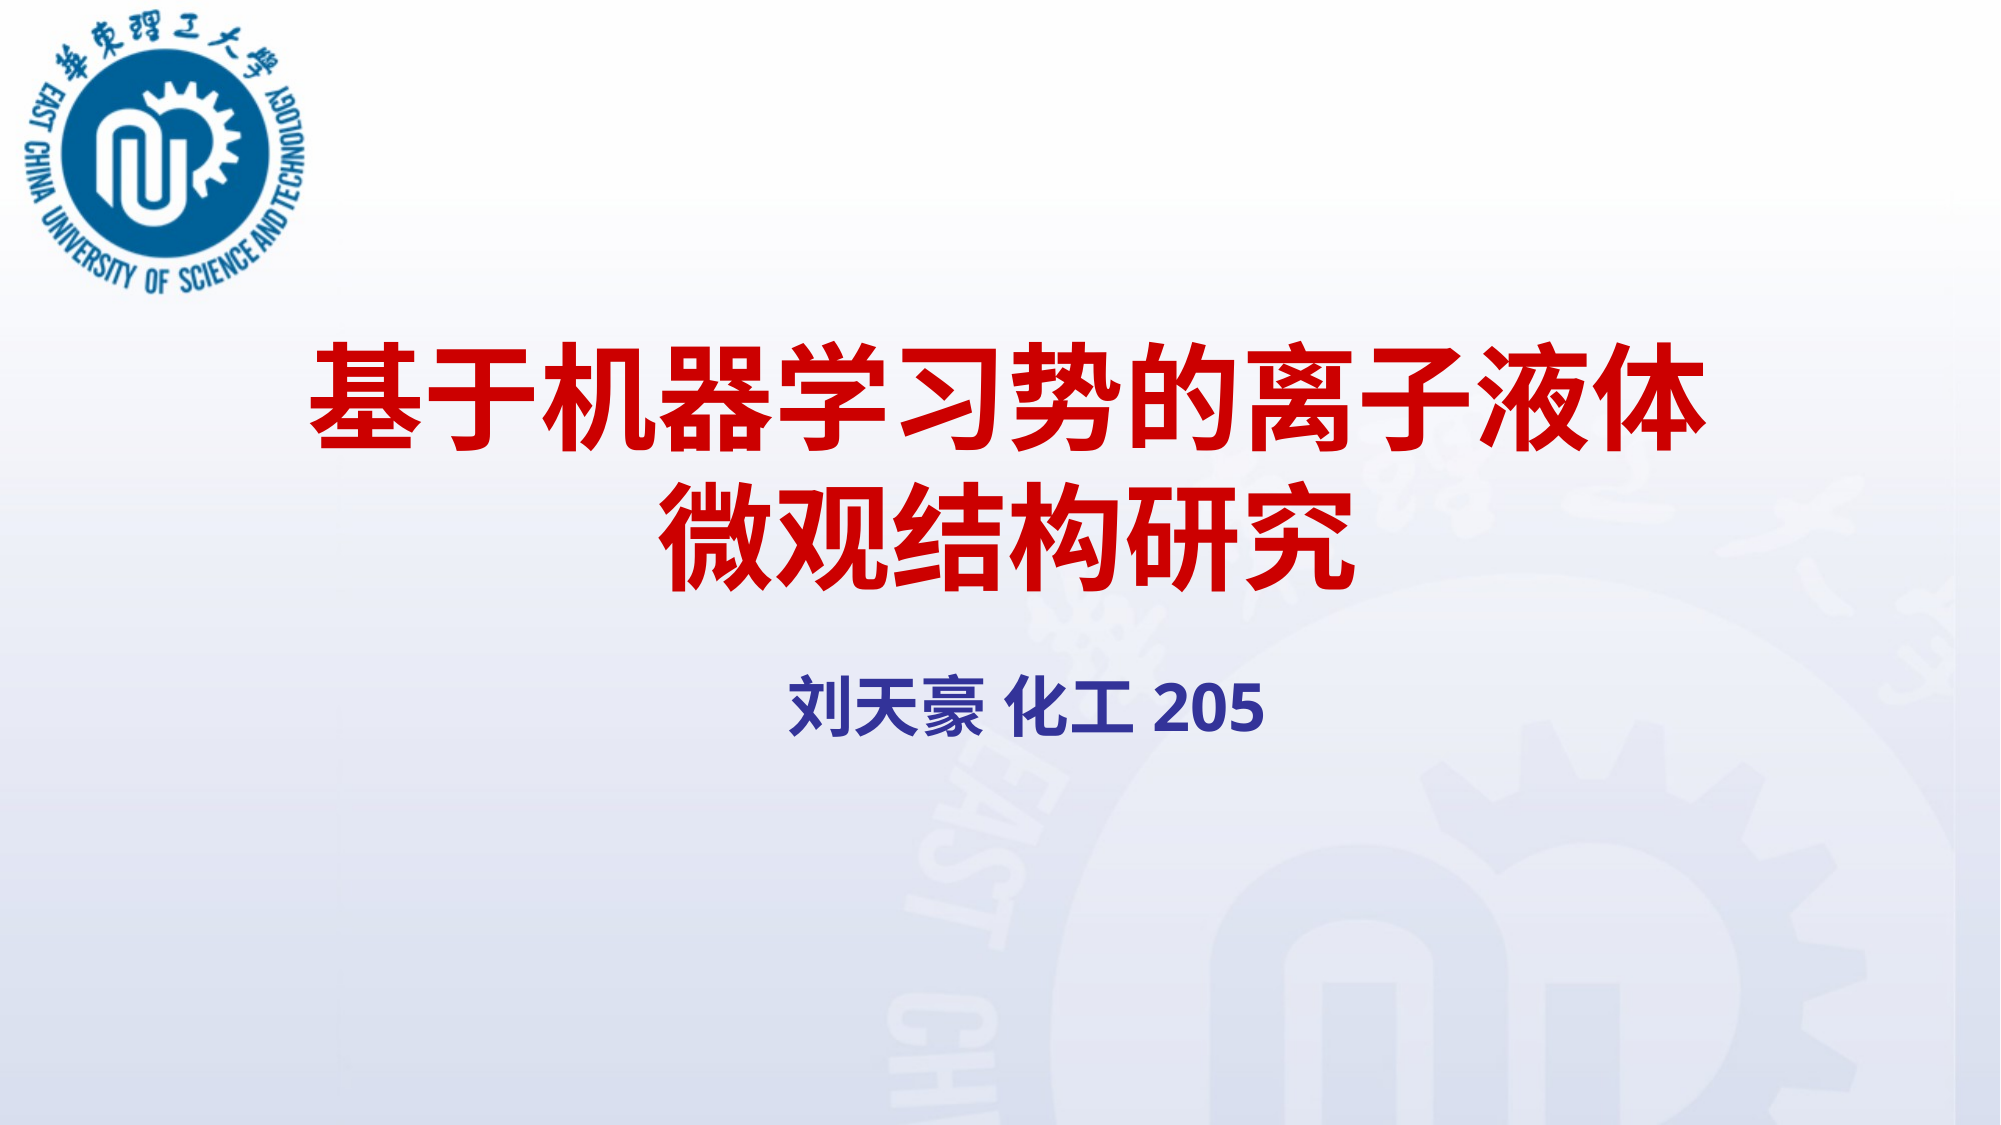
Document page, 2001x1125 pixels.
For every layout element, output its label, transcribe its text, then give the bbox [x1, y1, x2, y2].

picture [0, 0, 2001, 1125]
title 基于机器学习势的离子液体微观结构研究 [259, 326, 1757, 603]
subtitle 刘天豪 化工205 [385, 656, 1669, 764]
